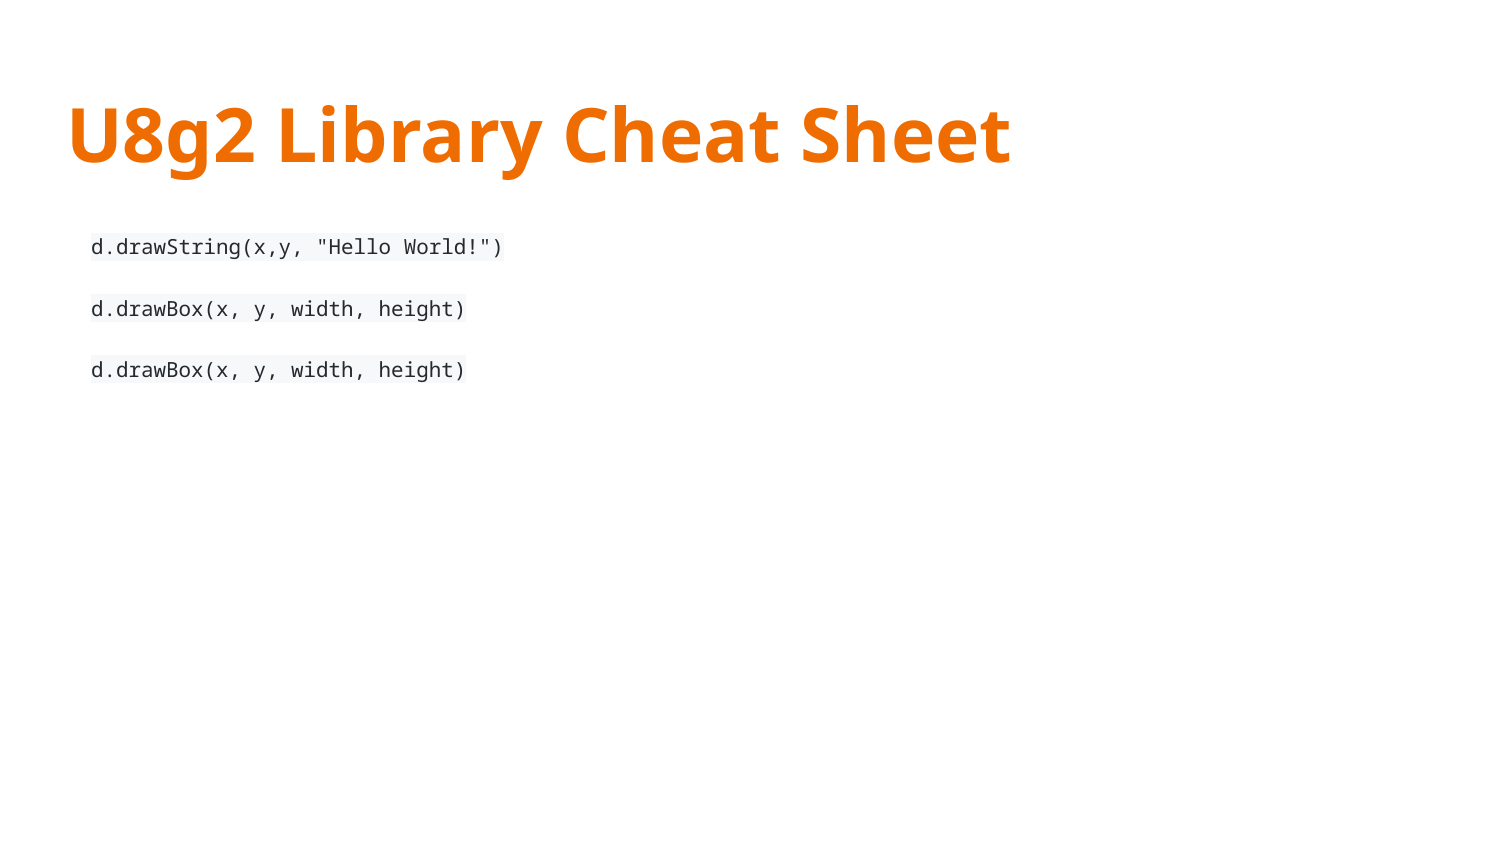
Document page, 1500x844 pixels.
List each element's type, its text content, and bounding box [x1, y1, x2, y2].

list d.drawString(x,y, "Hello World!") d.drawBox(x, y, width, height) d.drawBox(x, y, width, height) [51, 207, 708, 750]
title U8g2 Library Cheat Sheet [51, 72, 1449, 189]
